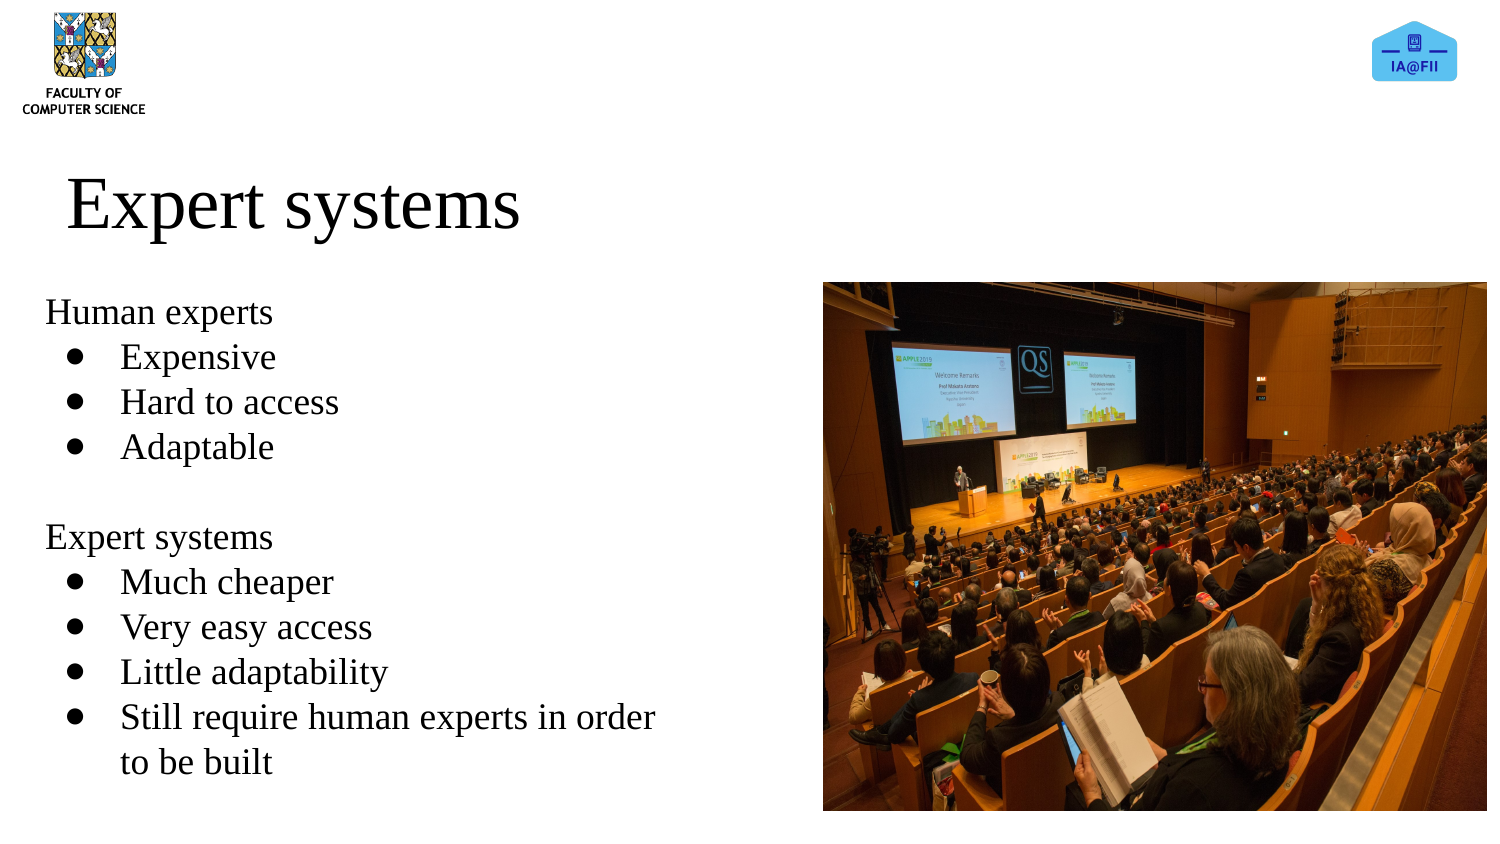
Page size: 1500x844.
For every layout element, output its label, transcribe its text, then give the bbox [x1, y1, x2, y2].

picture [823, 282, 1487, 812]
picture [0, 0, 169, 141]
text_box Human experts Expensive Hard to access Adaptable Expert systems Much cheaper Very easy access Little adaptability Still require human experts in order to be built [30, 272, 678, 825]
title Expert systems [51, 117, 1449, 259]
picture [1349, 0, 1480, 116]
